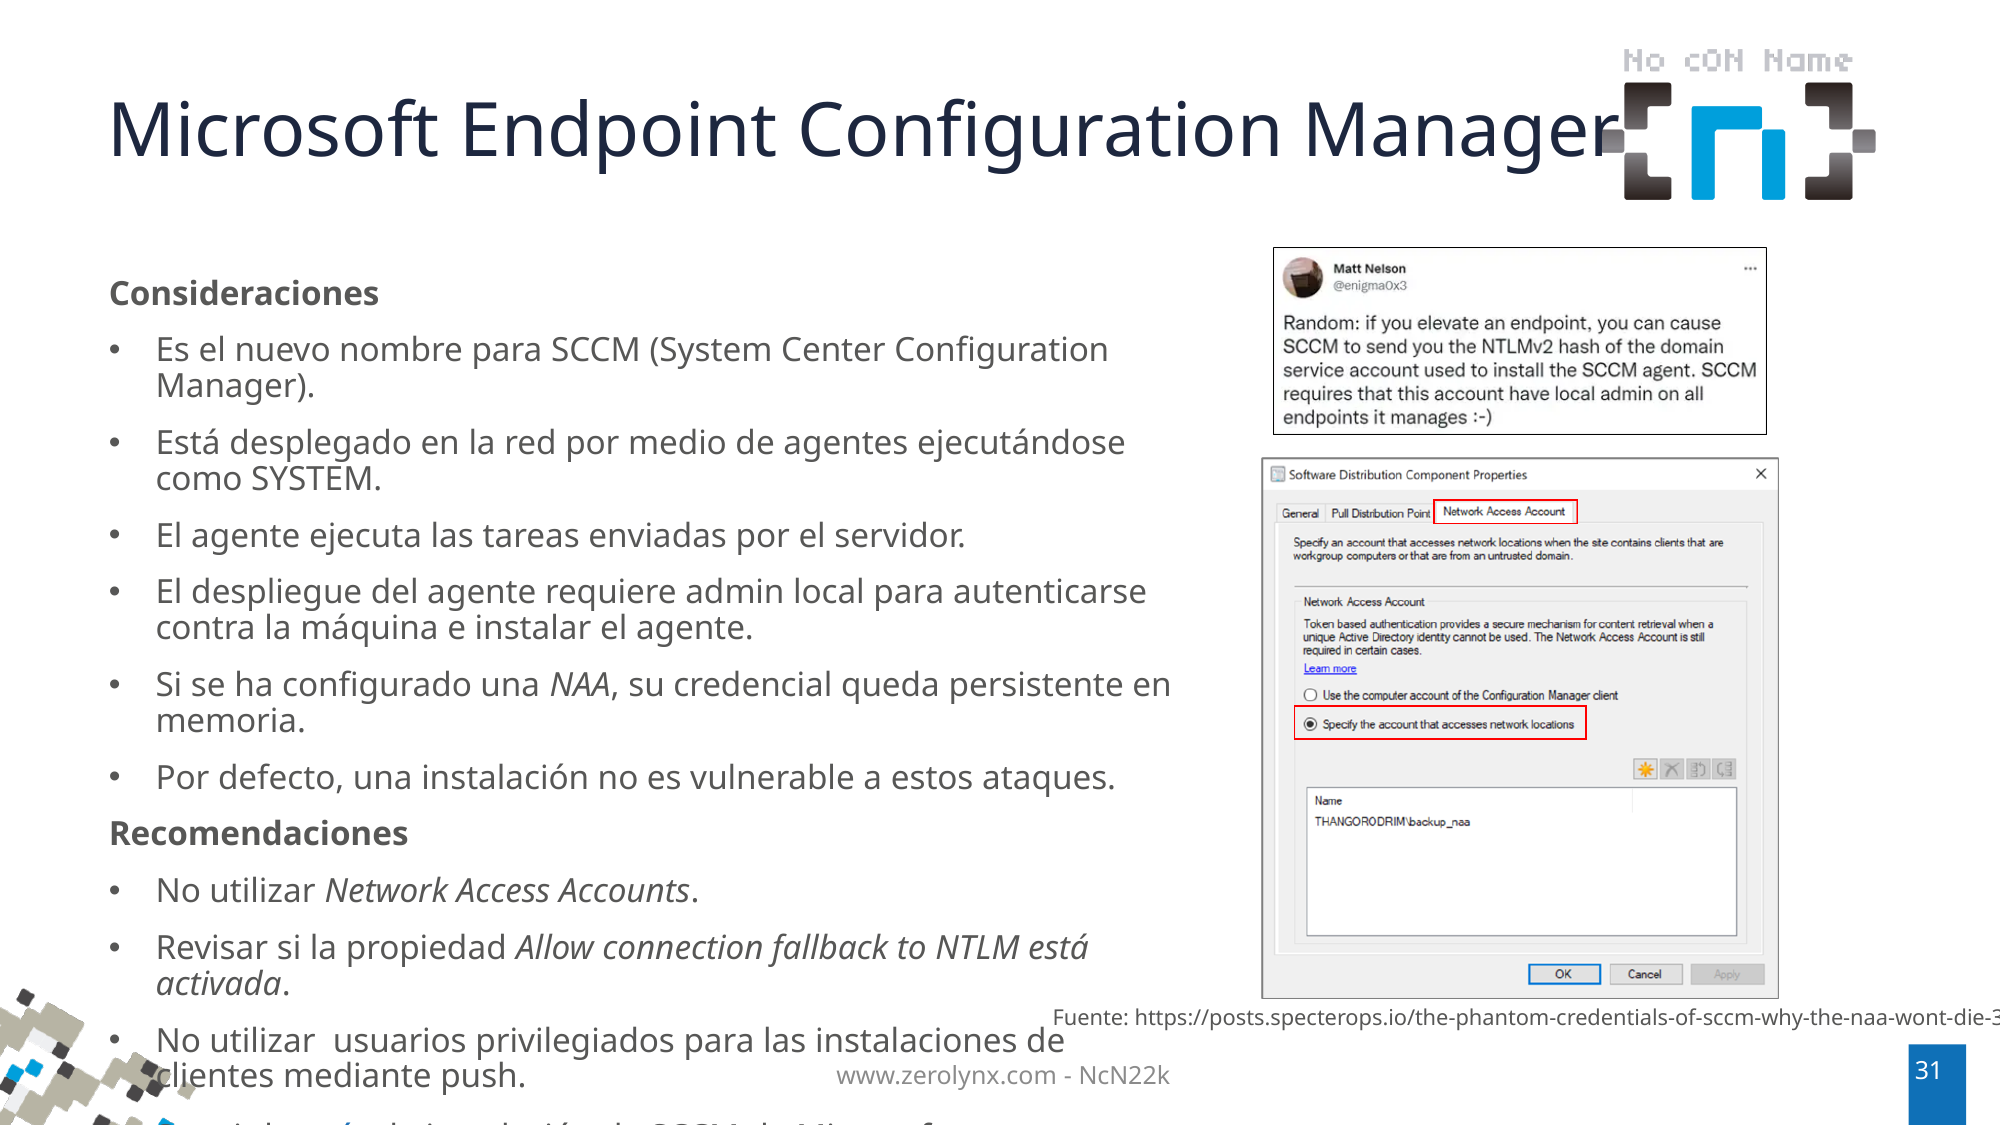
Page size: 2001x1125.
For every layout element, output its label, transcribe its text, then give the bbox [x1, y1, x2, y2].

slide_number 31 [1879, 1041, 1959, 1102]
text_box Consideraciones Es el nuevo nombre para SCCM (System Center Configuration Manager). Está desplegado en la red por medio de agentes ejecutándose como SYSTEM. El agente ejecuta las tareas enviadas por el servidor. El despliegue del agente requiere admin local para autenticarse contra la máquina e instalar el agente. Si se ha configurado una NAA, su credencial queda persistente en memoria. Por defecto, una instalación no es vulnerable a estos ataques. Recomendaciones No utilizar Network Access Accounts. Revisar si la propiedad Allow connection fallback to NTLM está activada. No utilizar usuarios privilegiados para las instalaciones de clientes mediante push. Seguir la guía de instalación de SCCM de Microsoft. [93, 268, 1193, 999]
picture [1261, 457, 1779, 999]
picture [1273, 247, 1767, 435]
list Microsoft Endpoint Configuration Manager [93, 84, 1828, 171]
footer www.zerolynx.com - NcN22k [662, 1044, 1338, 1105]
picture [0, 949, 225, 1125]
text_box Fuente: https://posts.specterops.io/the-phantom-credentials-of-sccm-why-the-naa-wont-die-332ac7aa1ab9 [1037, 996, 2000, 1041]
picture [1580, 40, 1898, 215]
